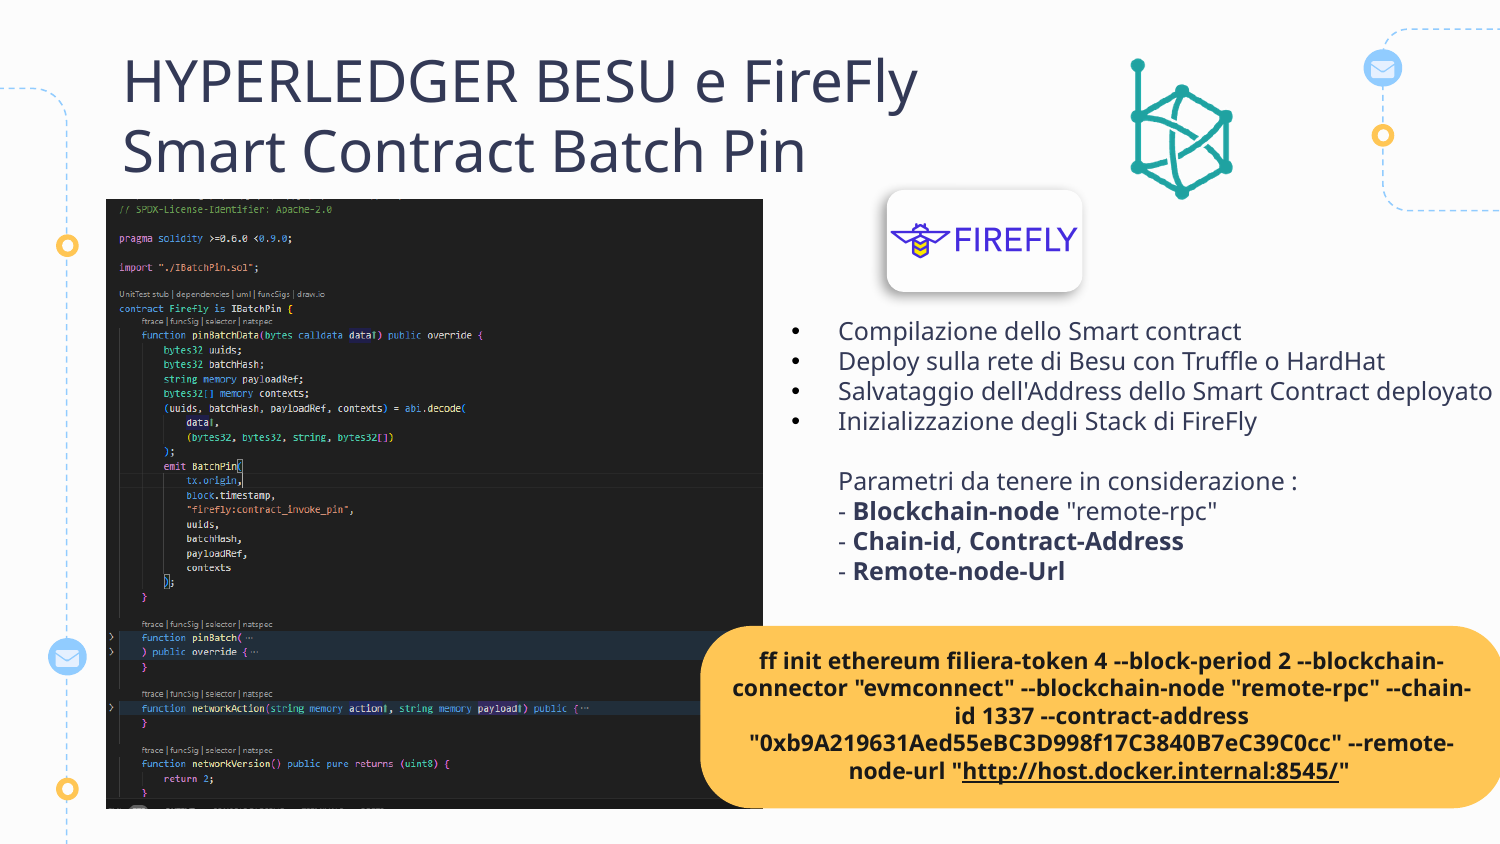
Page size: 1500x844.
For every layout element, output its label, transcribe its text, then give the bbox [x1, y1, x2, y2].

title HYPERLEDGER BESU e FireFly Smart Contract Batch Pin [107, 29, 1278, 124]
picture [1118, 42, 1245, 203]
text_box Compilazione dello Smart contract Deploy sulla rete di Besu con Truffle o HardHat Salvataggio dell'Address dello Smart Contract deployato Inizializzazione degli Stack di FireFly Parametri da tenere in considerazione : - Blockchain-node "remote-rpc" - Chain-id, Contract-Address - Remote-node-Url [776, 308, 1500, 593]
text_box ff init ethereum filiera-token 4 --block-period 2 --blockchain-connector "evmconnect" --blockchain-node "remote-rpc" --chain-id 1337 --contract-address "0xb9A219631Aed55eBC3D998f17C3840B7eC39C0cc" --remote-node-url "http://host.docker.internal:8545/" [768, 625, 1500, 809]
picture [106, 199, 764, 809]
picture [886, 189, 1083, 293]
